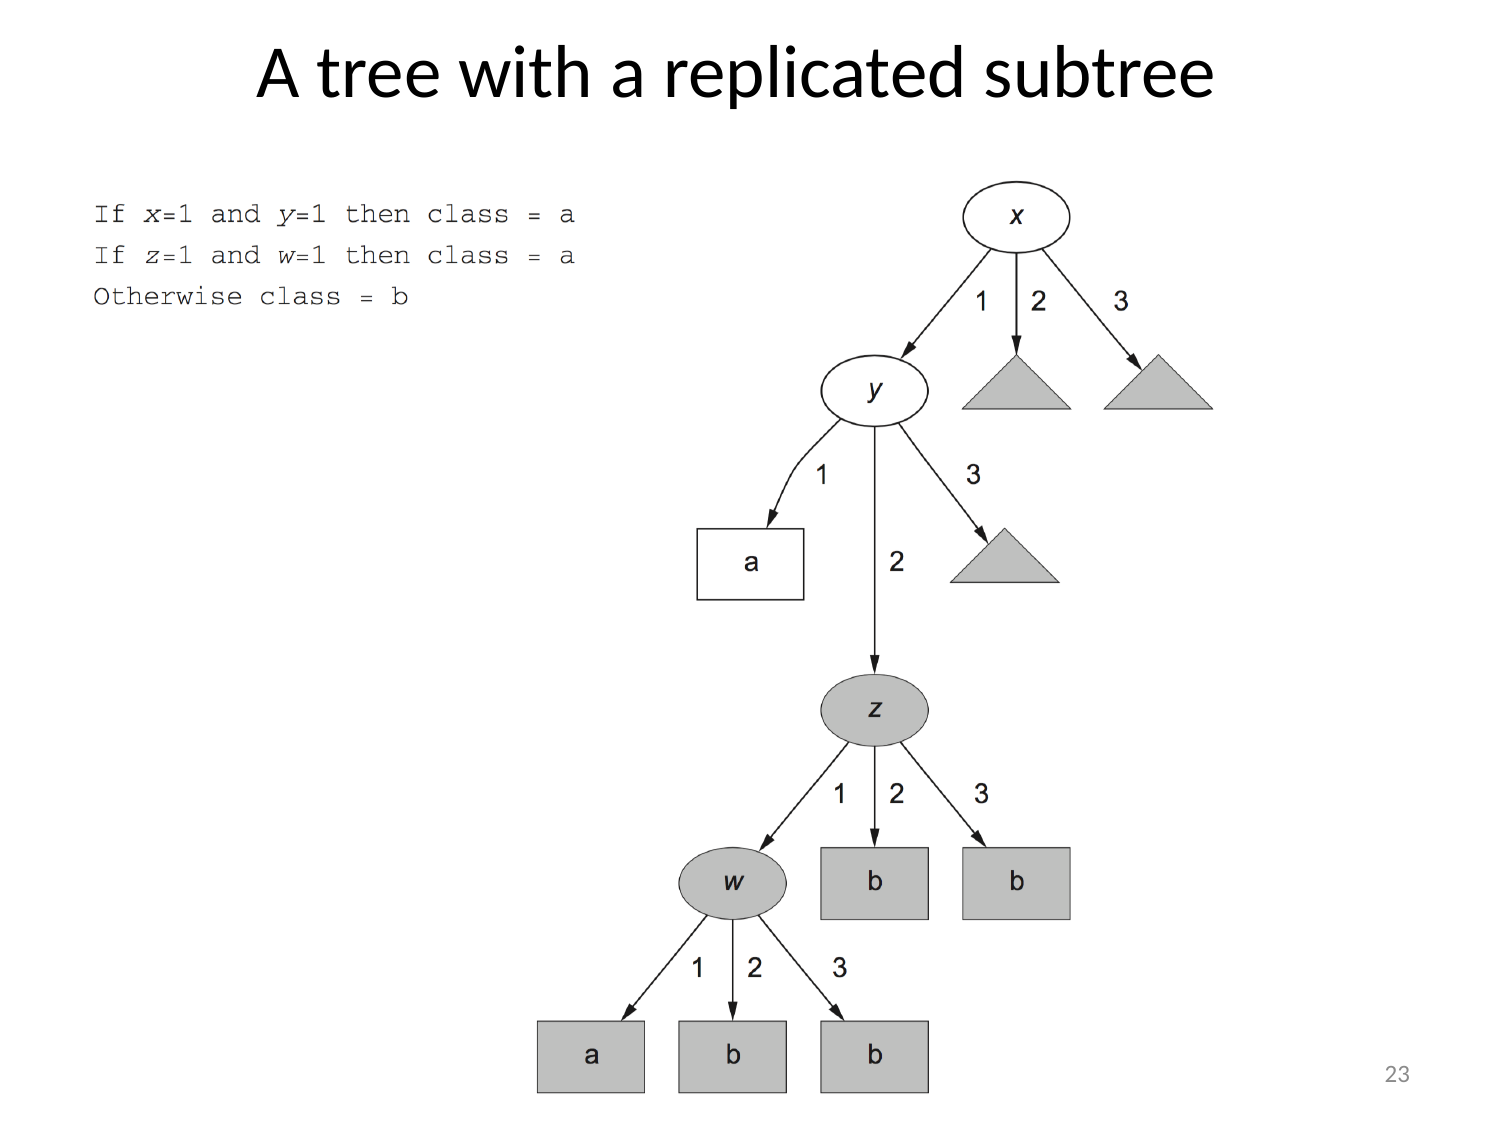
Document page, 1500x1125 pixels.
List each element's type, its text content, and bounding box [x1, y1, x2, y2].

title A tree with a replicated subtree [117, 0, 1356, 148]
slide_number 23 [1257, 1042, 1425, 1103]
picture [49, 119, 1254, 1109]
